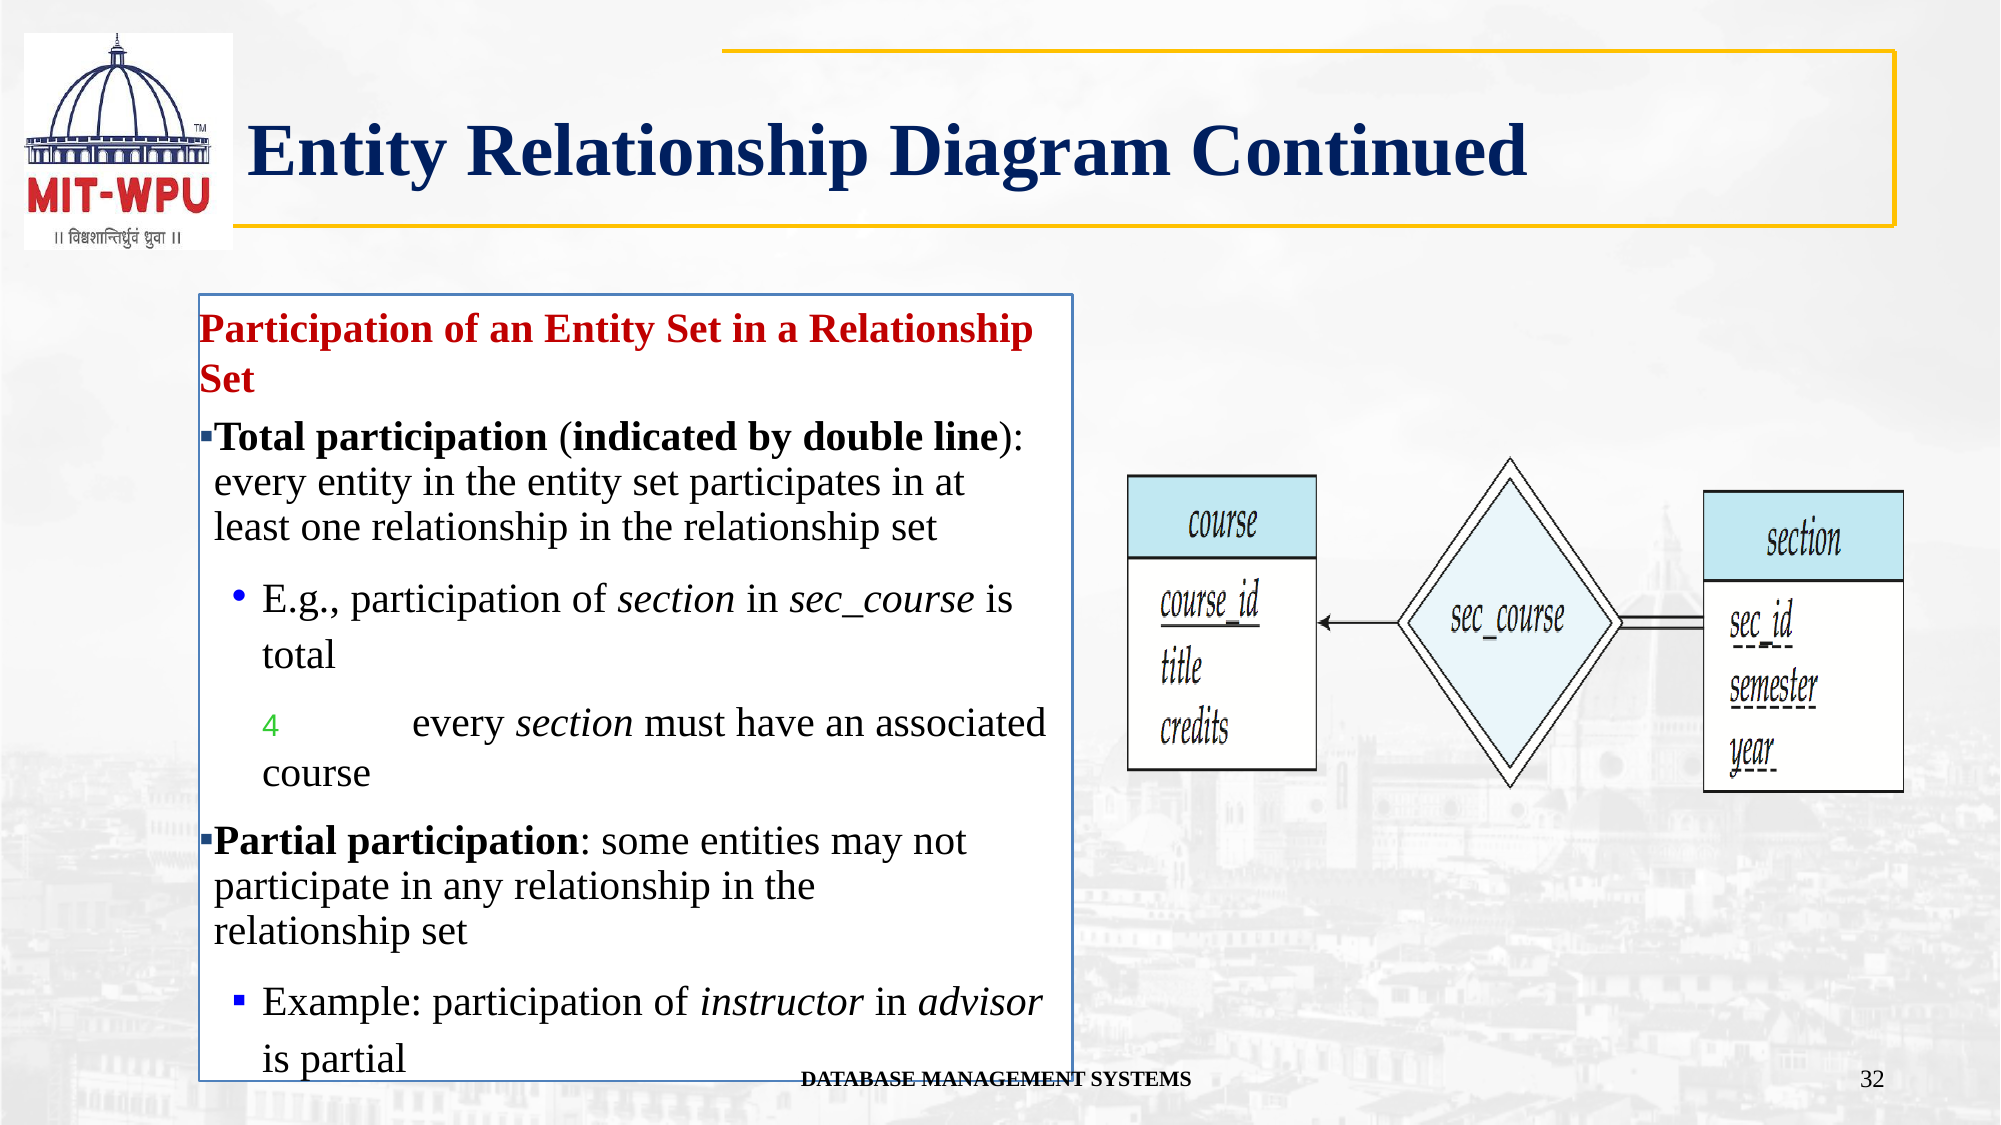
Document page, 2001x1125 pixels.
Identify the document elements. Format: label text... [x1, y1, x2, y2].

footer DATABASE MANAGEMENT SYSTEMS [798, 1059, 1202, 1125]
slide_number ‹#› [1853, 1057, 1894, 1125]
picture [0, 0, 2000, 1125]
title Entity Relationship Diagram Continued [106, 38, 1902, 289]
text_box Participation of an Entity Set in a Relationship Set Total participation (indicated by double line): every entity in the entity set participates in at least one relationship in the relationship set E.g., participation of section in sec_course is total 4 every section must have an associated course Partial participation: some entities may not participate in any relationship in the relationship set Example: participation of instructor in advisor is partial [199, 294, 1073, 1081]
